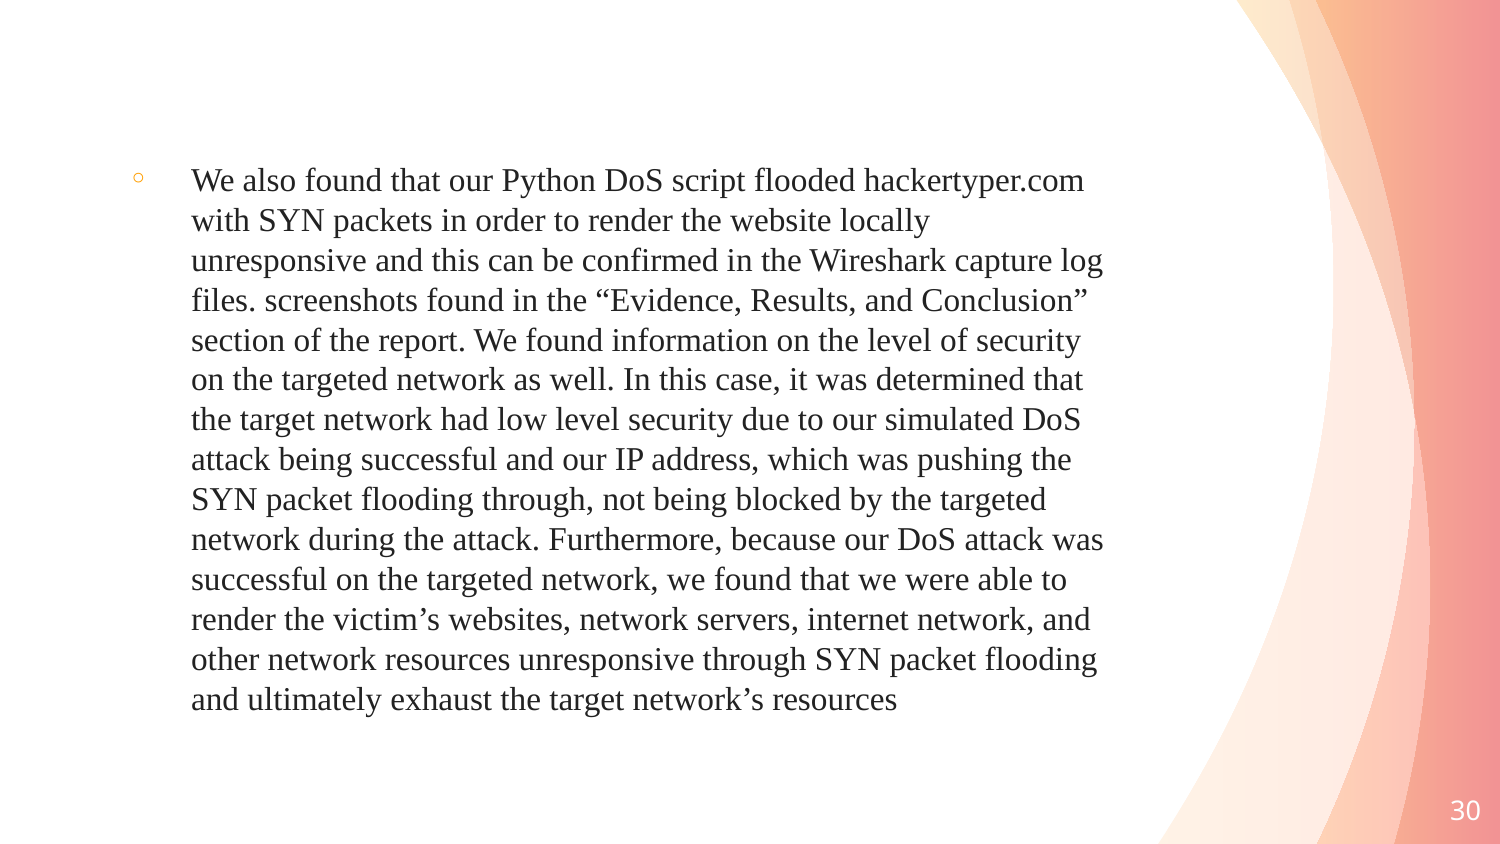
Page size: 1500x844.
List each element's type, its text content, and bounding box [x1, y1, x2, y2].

slide_number 30 [1391, 779, 1482, 844]
list We also found that our Python DoS script flooded hackertyper.com with SYN packets in order to render the website locally unresponsive and this can be confirmed in the Wireshark capture log files. screenshots found in the “Evidence, Results, and Conclusion” section of the report. We found information on the level of security on the targeted network as well. In this case, it was determined that the target network had low level security due to our simulated DoS attack being successful and our IP address, which was pushing the SYN packet flooding through, not being blocked by the targeted network during the attack. Furthermore, because our DoS attack was successful on the targeted network, we found that we were able to render the victim’s websites, network servers, internet network, and other network resources unresponsive through SYN packet flooding and ultimately exhaust the target network’s resources [115, 157, 1106, 760]
